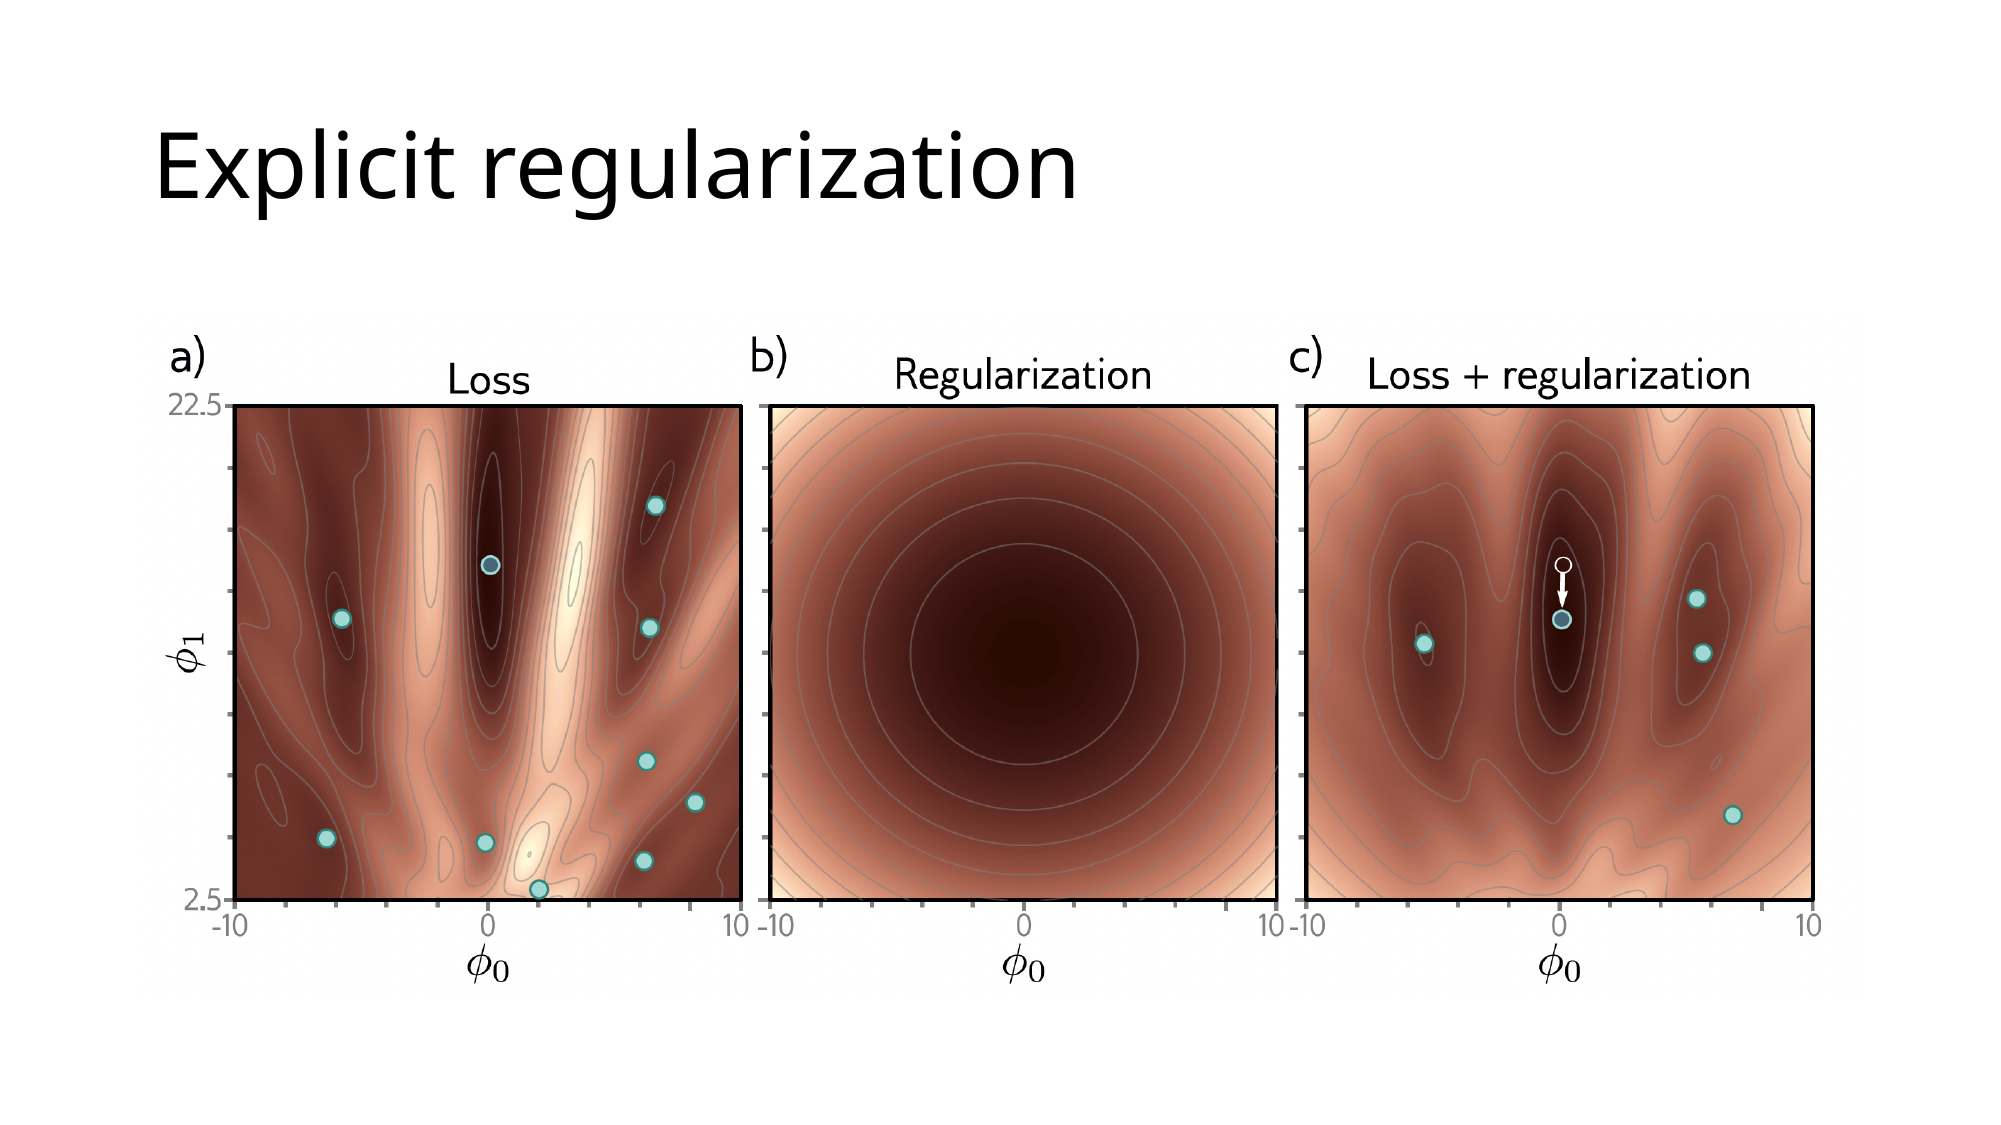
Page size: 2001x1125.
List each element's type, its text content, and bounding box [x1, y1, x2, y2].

title Explicit regularization [137, 59, 1863, 278]
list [137, 312, 1863, 1001]
